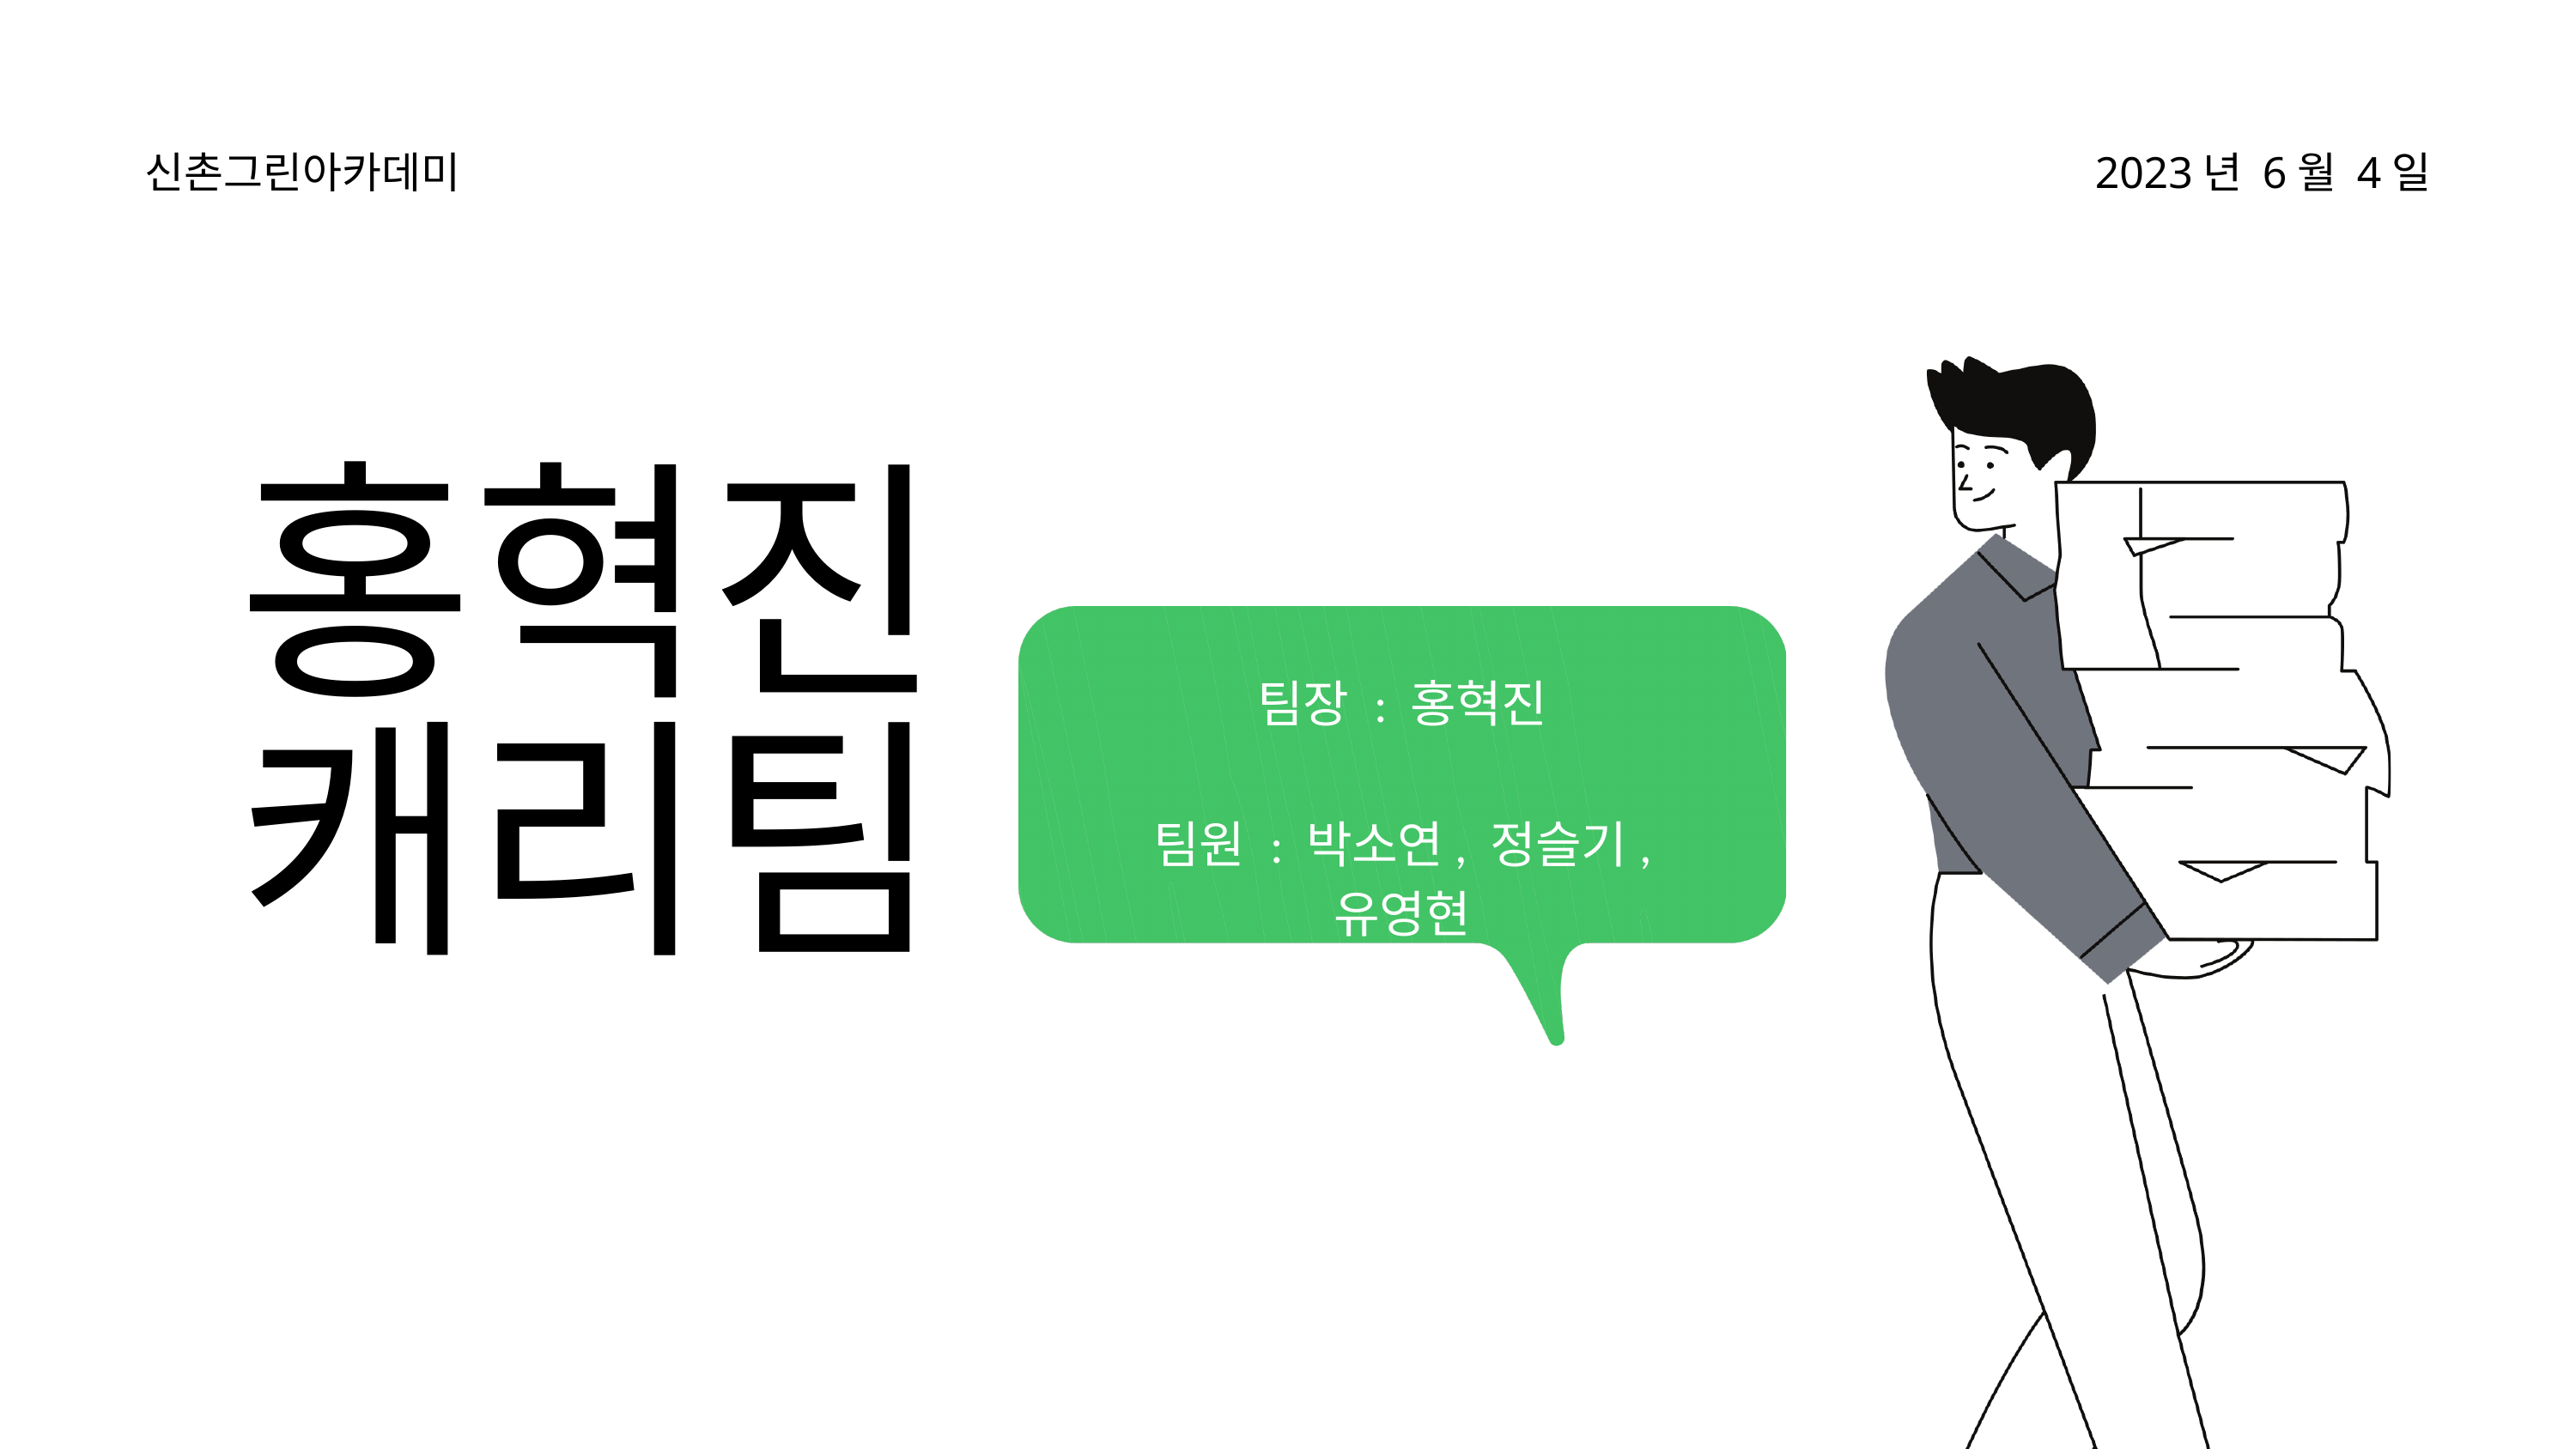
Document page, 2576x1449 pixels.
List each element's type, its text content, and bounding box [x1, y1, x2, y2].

text_box 신촌그린아카데미 [144, 136, 699, 197]
text_box 홍혁진 캐리팀 [237, 471, 1313, 987]
text_box 팀장 : 홍혁진 팀원 : 박소연, 정슬기, 유영현 [1097, 662, 1709, 943]
text_box 2023년 6월 4일 [1877, 136, 2432, 197]
text_box [1018, 606, 1787, 1049]
text_box [1863, 356, 2391, 1449]
